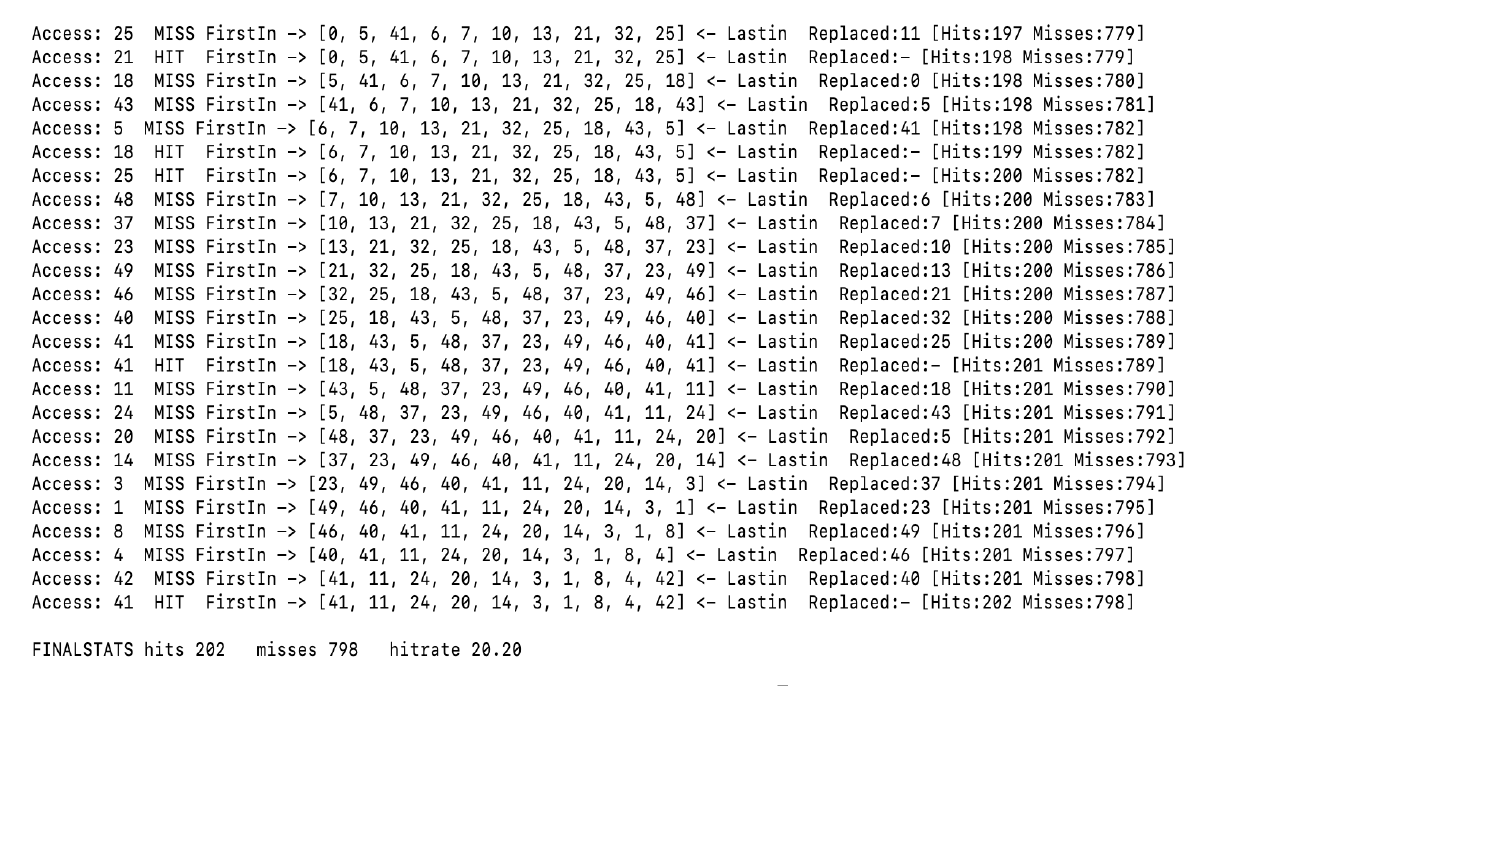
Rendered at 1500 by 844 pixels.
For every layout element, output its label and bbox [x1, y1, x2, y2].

picture [24, 24, 1476, 686]
